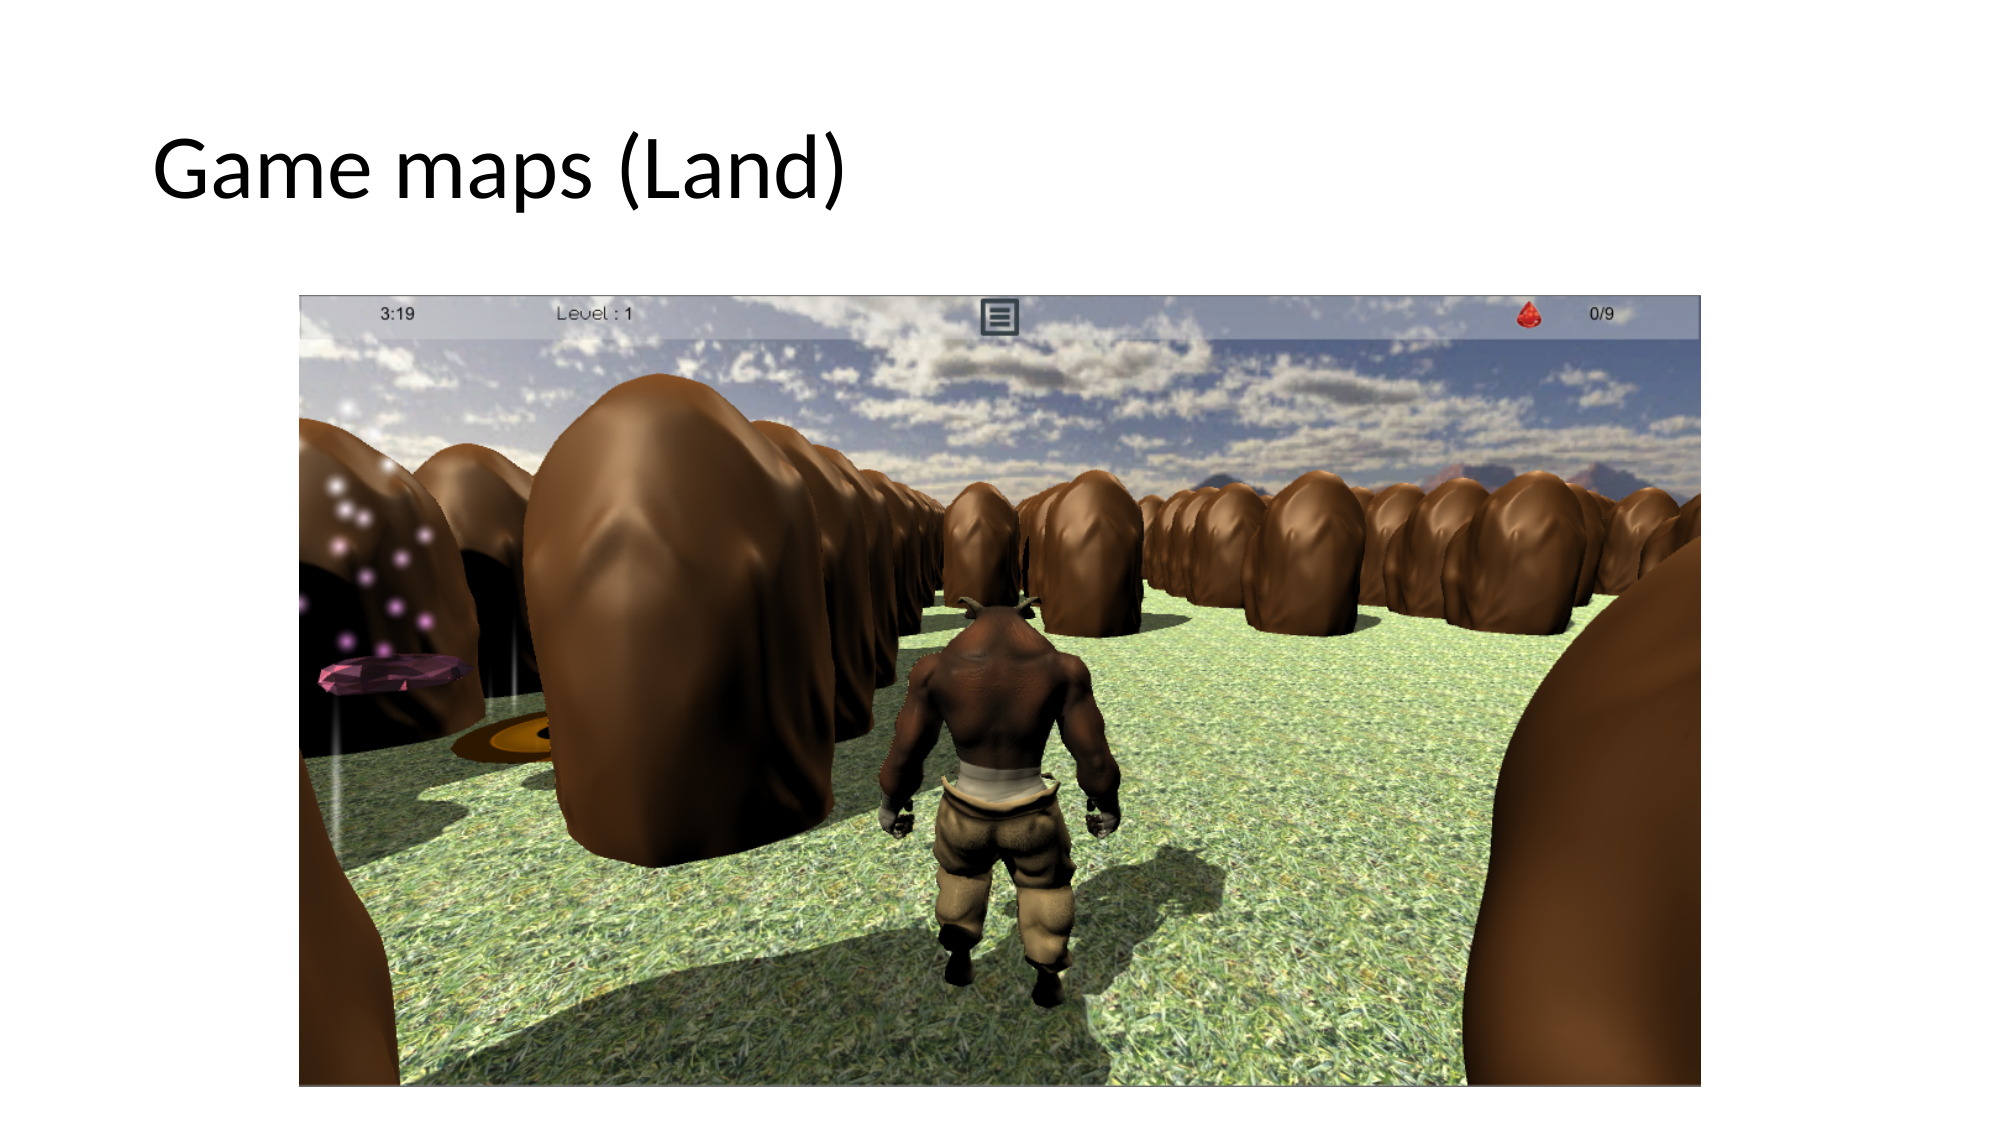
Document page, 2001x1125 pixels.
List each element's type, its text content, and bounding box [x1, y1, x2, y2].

picture [299, 295, 1701, 1087]
title Game maps (Land) [137, 59, 1863, 278]
